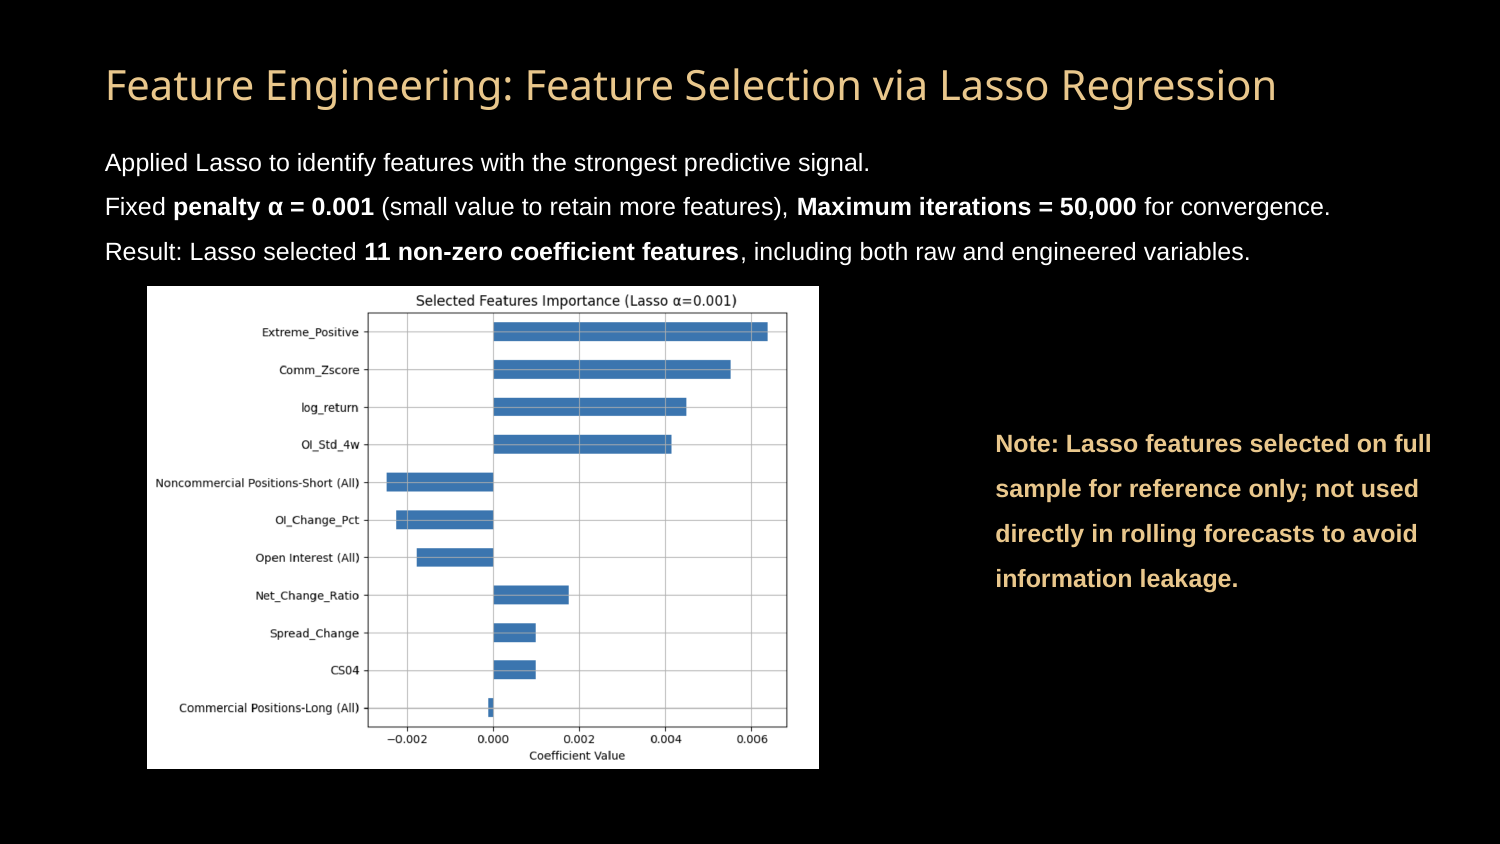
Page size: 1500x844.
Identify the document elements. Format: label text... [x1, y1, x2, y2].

picture [146, 285, 819, 769]
list Applied Lasso to identify features with the strongest predictive signal. Fixed penalty α = 0.001 (small value to retain more features), Maximum iterations = 50,000 for convergence. Result: Lasso selected 11 non-zero coefficient features, including both raw and engineered variables. [89, 116, 1411, 310]
title Feature Engineering: Feature Selection via Lasso Regression [89, 58, 1364, 116]
text_box Note: Lasso features selected on full sample for reference only; not used directly in rolling forecasts to avoid information leakage. [980, 405, 1449, 600]
